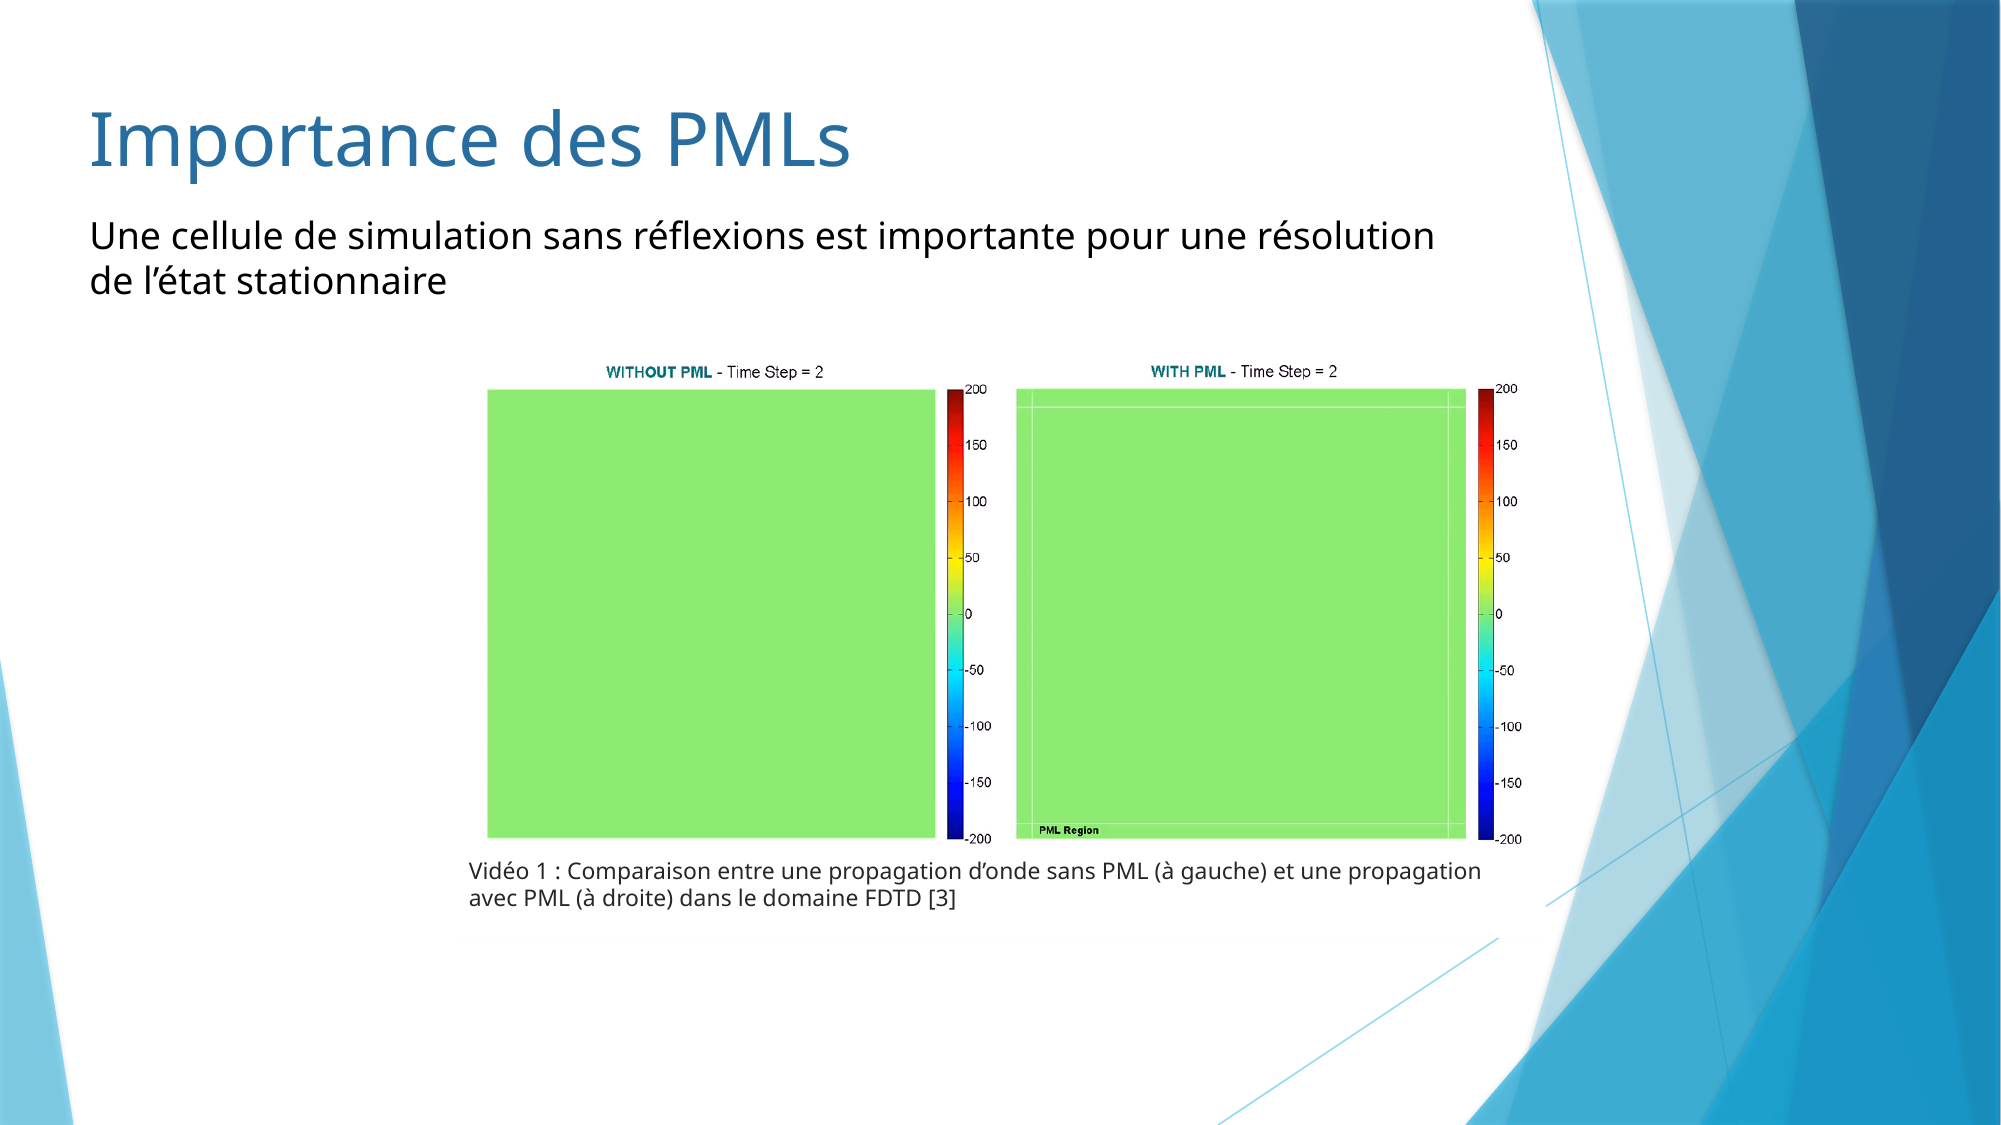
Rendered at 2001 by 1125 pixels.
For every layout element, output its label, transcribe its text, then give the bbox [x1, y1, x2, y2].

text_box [453, 310, 1547, 939]
text_box Une cellule de simulation sans réflexions est importante pour une résolution de l’état stationnaire [74, 204, 1500, 310]
text_box Importance des PMLs [74, 83, 1206, 204]
